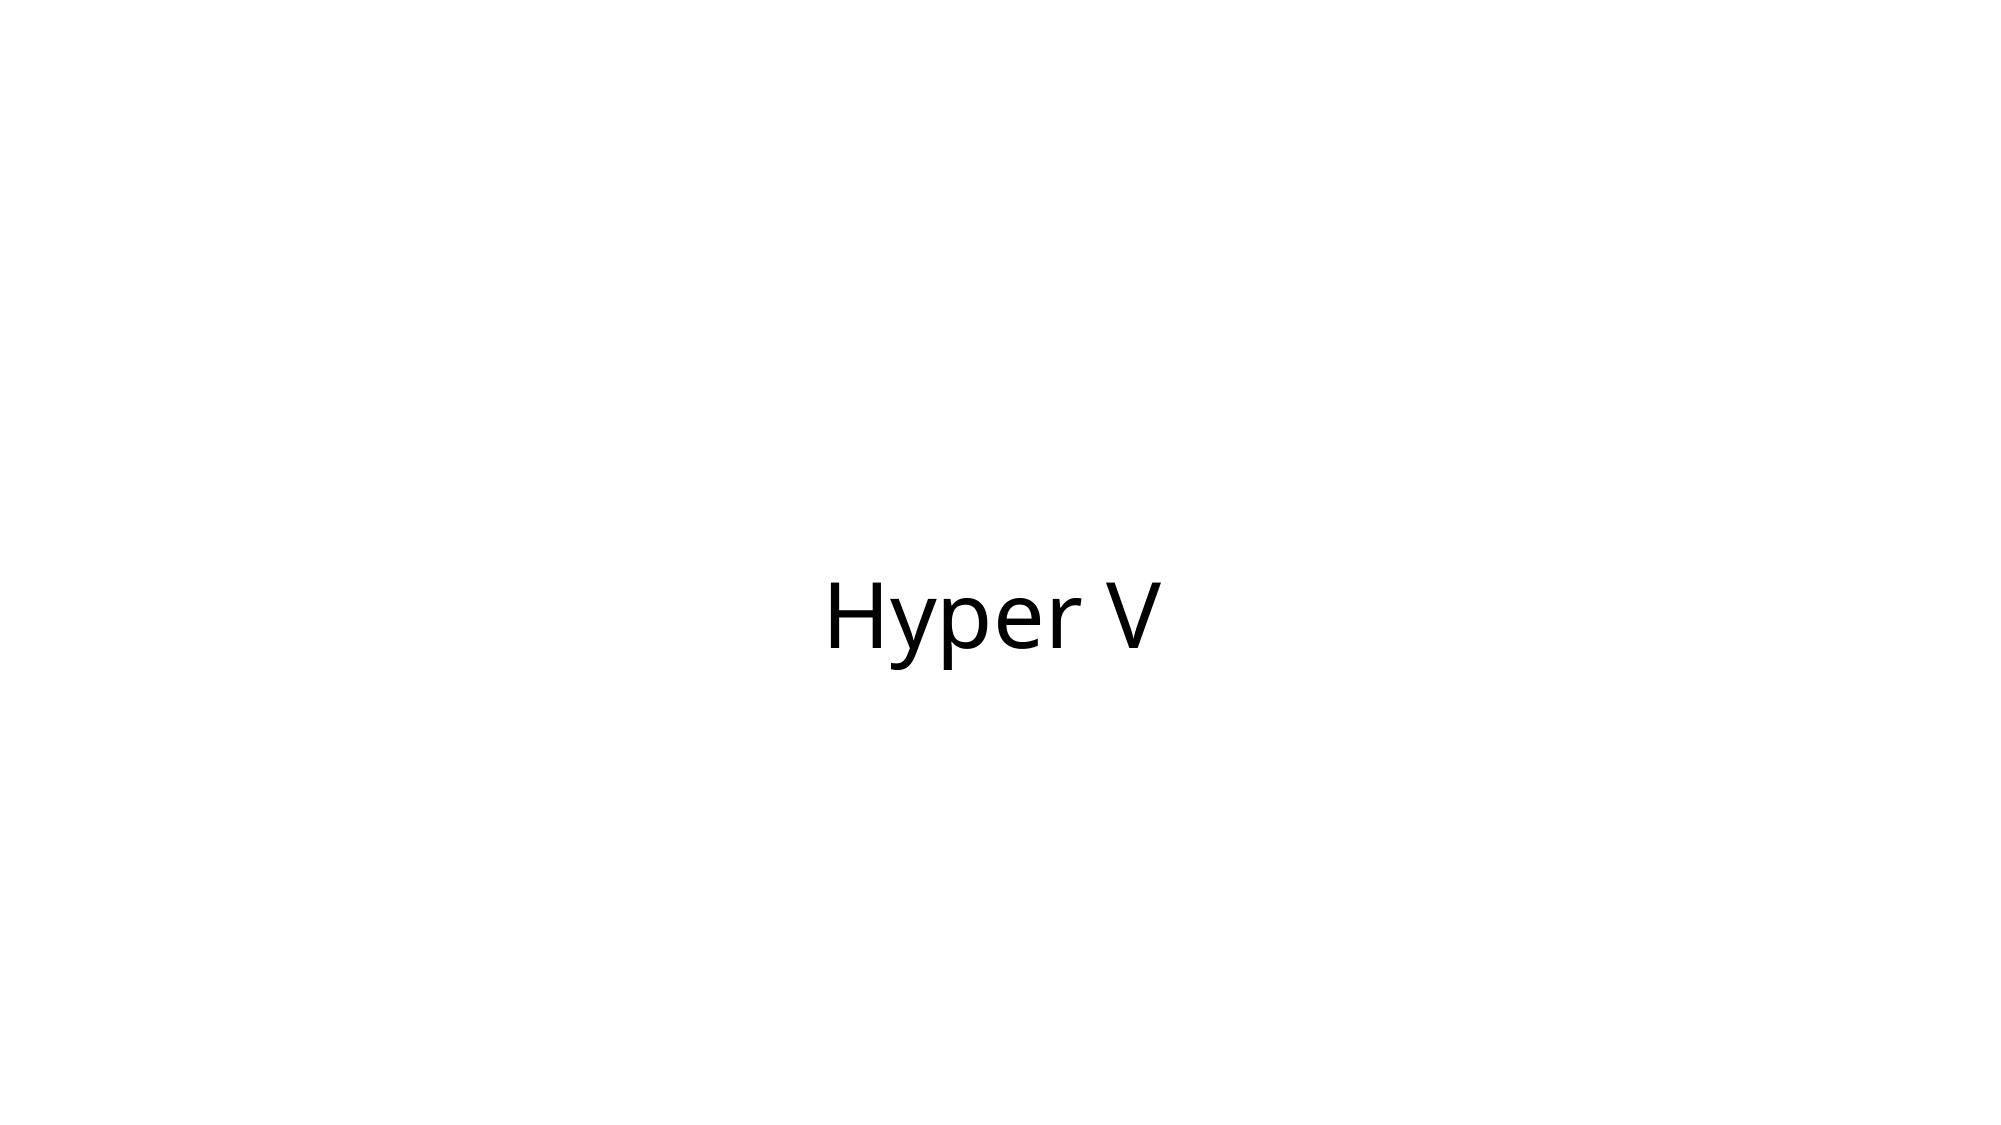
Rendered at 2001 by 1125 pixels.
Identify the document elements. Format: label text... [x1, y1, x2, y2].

title Hyper V [129, 509, 1855, 728]
